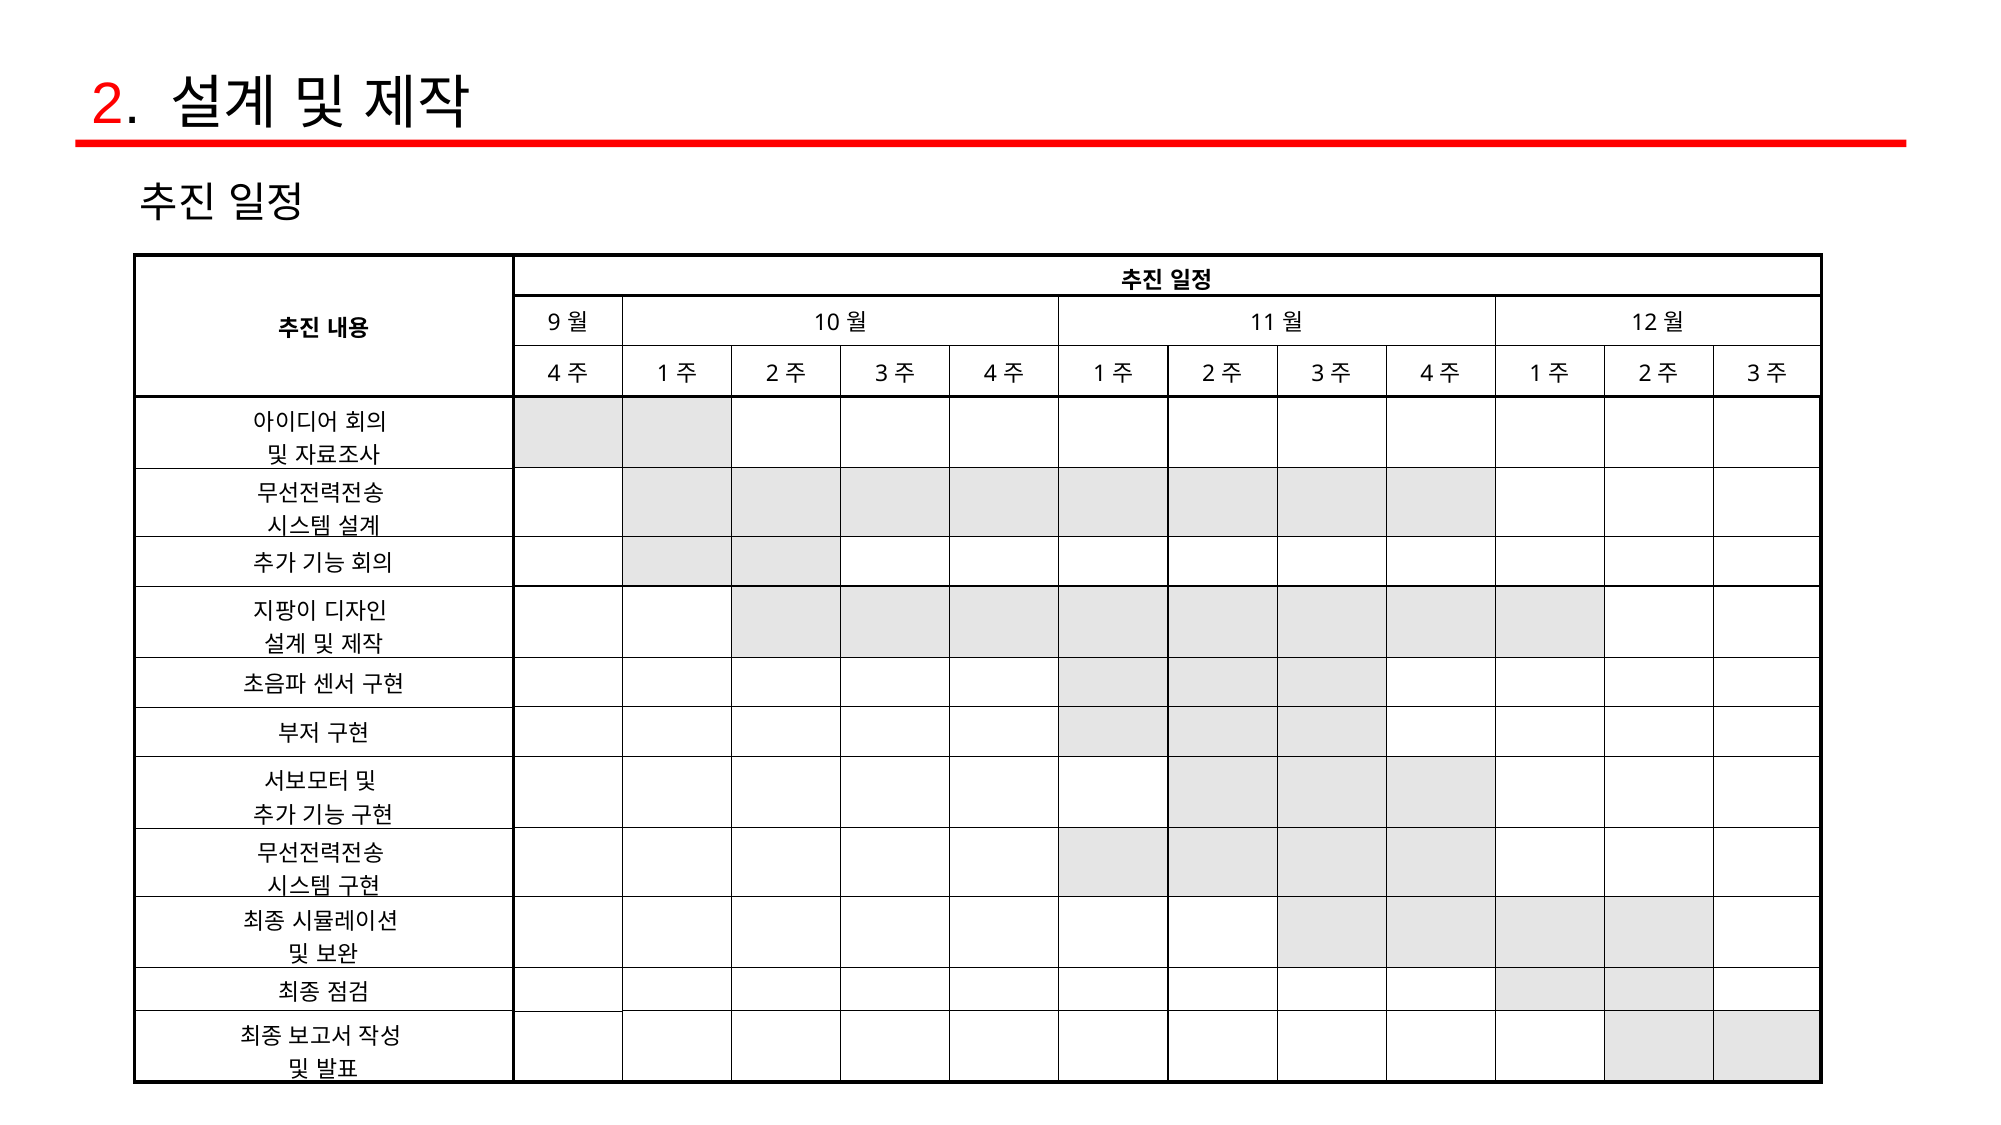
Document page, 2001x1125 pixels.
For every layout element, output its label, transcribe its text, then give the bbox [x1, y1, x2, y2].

table_cell [1605, 587, 1713, 657]
table_cell [1496, 587, 1604, 657]
table_cell [841, 468, 949, 536]
table_cell 3주 [1278, 346, 1386, 395]
table_cell 최종 보고서 작성 및 발표 [136, 1011, 512, 1080]
table_cell [515, 587, 622, 657]
table_cell [1278, 1011, 1386, 1080]
table_cell [950, 828, 1058, 896]
table_cell [623, 537, 731, 585]
table_cell [950, 968, 1058, 1010]
table_cell [1278, 968, 1386, 1010]
table_cell [841, 757, 949, 827]
table_cell [1605, 757, 1713, 827]
table_cell [1059, 968, 1167, 1010]
table_cell [1714, 707, 1819, 756]
table_cell [1278, 828, 1386, 896]
table_cell [623, 897, 731, 967]
table_cell [1387, 707, 1495, 756]
table_cell [841, 537, 949, 585]
table_cell [1169, 828, 1277, 896]
table_cell [732, 757, 840, 827]
table_cell [1714, 587, 1819, 657]
table_cell [1387, 398, 1495, 467]
table_cell [1059, 537, 1167, 585]
table_cell [1278, 398, 1386, 467]
table_cell [515, 757, 622, 827]
table_cell [1278, 468, 1386, 536]
table_cell [1714, 1011, 1819, 1080]
table_cell [732, 537, 840, 585]
table_cell [1169, 468, 1277, 536]
table_cell [841, 968, 949, 1010]
table_cell [1496, 1011, 1604, 1080]
table_cell [841, 658, 949, 706]
table_header 추진 내용 [136, 257, 512, 395]
table_cell [623, 468, 731, 536]
table_cell [623, 587, 731, 657]
table_cell [515, 828, 622, 896]
table_cell [950, 587, 1058, 657]
table_cell 4주 [515, 346, 622, 395]
table_cell [732, 658, 840, 706]
table_cell [1496, 537, 1604, 585]
table_cell 3주 [841, 346, 949, 395]
table_cell [1059, 398, 1167, 467]
table_cell [1605, 968, 1713, 1010]
table_cell [950, 1011, 1058, 1080]
table_cell [732, 398, 840, 467]
table_cell [1169, 587, 1277, 657]
table_cell [1605, 537, 1713, 585]
table_cell [515, 1012, 622, 1080]
table_cell 서보모터 및 추가 기능 구현 [136, 757, 512, 828]
table_cell [732, 468, 840, 536]
table_cell [1605, 828, 1713, 896]
table_cell [1169, 537, 1277, 585]
table_cell [1169, 897, 1277, 967]
text_box 추진 일정 [124, 168, 321, 233]
table_cell 9월 [515, 297, 622, 345]
table_cell [515, 968, 622, 1011]
table_cell [1278, 707, 1386, 756]
table_cell 최종 시뮬레이션 및 보완 [136, 897, 512, 967]
table_cell [1714, 897, 1819, 967]
table_cell [1387, 757, 1495, 827]
table_cell [950, 757, 1058, 827]
table_cell [1387, 1011, 1495, 1080]
table_cell [1169, 658, 1277, 706]
table_cell 10월 [623, 297, 1058, 345]
table_cell [950, 398, 1058, 467]
table_cell 3주 [1714, 346, 1820, 395]
table_cell [1605, 658, 1713, 706]
table_cell [1169, 968, 1277, 1010]
table_cell [1059, 658, 1167, 706]
table_cell [1059, 707, 1167, 756]
table_cell [1059, 757, 1167, 827]
table_cell 1주 [1496, 346, 1604, 395]
table_cell [1714, 398, 1819, 467]
table_cell [1605, 468, 1713, 536]
table_cell [732, 897, 840, 967]
table_cell 11월 [1059, 297, 1495, 345]
table_cell [1714, 828, 1819, 896]
table_cell [1496, 897, 1604, 967]
table_cell [1496, 968, 1604, 1010]
table_cell [841, 587, 949, 657]
table_cell [950, 897, 1058, 967]
table_cell [1496, 757, 1604, 827]
table_cell [515, 398, 622, 467]
table_cell [732, 707, 840, 756]
table_cell [1387, 968, 1495, 1010]
table_cell 2주 [1605, 346, 1713, 395]
table_cell [1387, 897, 1495, 967]
table_cell [1059, 828, 1167, 896]
table_cell [732, 1011, 840, 1080]
table_cell [1496, 707, 1604, 756]
table_cell [841, 828, 949, 896]
table_cell [1496, 658, 1604, 706]
table_cell [1387, 468, 1495, 536]
table_cell [515, 658, 622, 706]
table_cell [1278, 897, 1386, 967]
table_cell [1714, 468, 1819, 536]
table_cell [1169, 707, 1277, 756]
table_cell [1605, 1011, 1713, 1080]
table_cell [1059, 468, 1167, 536]
table_cell [1714, 757, 1819, 827]
table_cell [841, 1011, 949, 1080]
table_cell 무선전력전송 시스템 설계 [136, 469, 512, 536]
table_cell [623, 658, 731, 706]
table_cell [515, 707, 622, 756]
text_box [619, 306, 650, 368]
table_cell [623, 398, 731, 467]
table_cell [623, 968, 731, 1010]
table_cell [1278, 757, 1386, 827]
table_cell 무선전력전송 시스템 구현 [136, 829, 512, 896]
table_cell [515, 897, 622, 967]
table_cell [732, 968, 840, 1010]
table_cell [950, 468, 1058, 536]
table_cell 12월 [1496, 297, 1820, 345]
table_cell [1278, 537, 1386, 585]
table_cell [515, 537, 622, 585]
table_cell [623, 757, 731, 827]
table_cell 1주 [623, 346, 731, 395]
table_cell [1387, 587, 1495, 657]
table_cell [1605, 398, 1713, 467]
table_cell [1169, 757, 1277, 827]
table_cell 초음파 센서 구현 [136, 658, 512, 707]
table_cell [1714, 537, 1819, 585]
table_cell [950, 707, 1058, 756]
table_cell [950, 658, 1058, 706]
table_cell [1496, 828, 1604, 896]
table_cell [1605, 897, 1713, 967]
table_cell 부저 구현 [136, 708, 512, 756]
table_cell [732, 587, 840, 657]
table_cell [1059, 1011, 1167, 1080]
table_cell [1278, 658, 1386, 706]
table_cell 아이디어 회의 및 자료조사 [136, 398, 512, 468]
table_cell [1387, 658, 1495, 706]
table_cell [1605, 707, 1713, 756]
table_cell [1387, 537, 1495, 585]
table_cell 지팡이 디자인 설계 및 제작 [136, 587, 512, 657]
table_cell 최종 점검 [136, 968, 512, 1010]
table_cell 1주 [1059, 346, 1167, 395]
table_cell [1714, 658, 1819, 706]
table_cell [1714, 968, 1819, 1010]
table_cell 2주 [732, 346, 840, 395]
table_cell [841, 897, 949, 967]
table_cell [623, 1011, 731, 1080]
table_cell [1059, 587, 1167, 657]
table_cell [950, 537, 1058, 585]
table_cell [732, 828, 840, 896]
text_box [74, 139, 1907, 148]
table_cell 2주 [1169, 346, 1277, 395]
table_cell [1059, 897, 1167, 967]
table_header 추진 일정 [515, 257, 1820, 294]
table_cell [1496, 398, 1604, 467]
table_cell [1387, 828, 1495, 896]
table_cell 4주 [950, 346, 1058, 395]
table_cell [841, 707, 949, 756]
table_cell [623, 707, 731, 756]
table_cell 4주 [1387, 346, 1495, 395]
table_cell [1169, 398, 1277, 467]
table_cell 추가 기능 회의 [136, 537, 512, 586]
table_cell [1496, 468, 1604, 536]
table_cell [1278, 587, 1386, 657]
table_cell [841, 398, 949, 467]
table_cell [623, 828, 731, 896]
table_cell [1169, 1011, 1277, 1080]
table_cell [515, 468, 622, 536]
text_box 2. 설계 및 제작 [76, 57, 486, 139]
